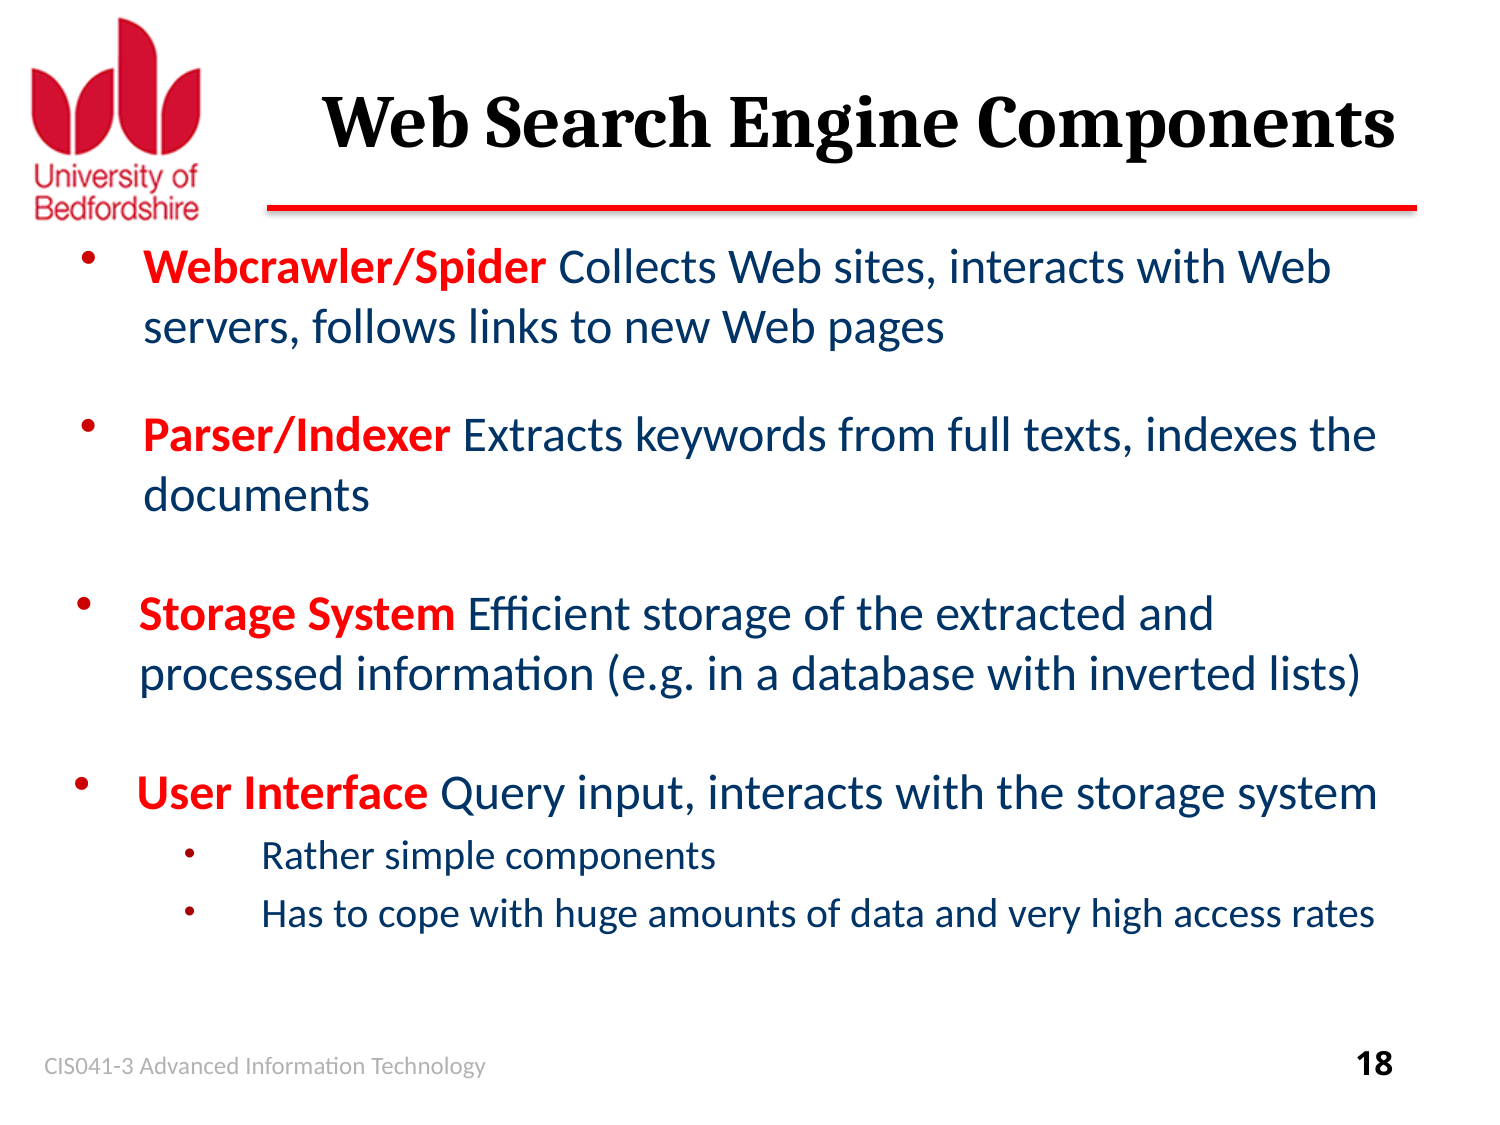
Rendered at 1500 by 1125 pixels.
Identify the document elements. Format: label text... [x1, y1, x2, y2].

text_box Storage System Efficient storage of the extracted and processed information (e.g. in a database with inverted lists) [60, 572, 1409, 715]
footer CIS041-3 Advanced Information Technology [29, 1035, 514, 1095]
text_box User Interface Query input, interacts with the storage system Rather simple components Has to cope with huge amounts of data and very high access rates [58, 751, 1406, 998]
title Web Search Engine Components [262, 61, 1413, 174]
list Webcrawler/Spider Collects Web sites, interacts with Web servers, follows links to new Web pages [64, 226, 1413, 368]
picture [0, 0, 237, 236]
text_box Parser/Indexer Extracts keywords from full texts, indexes the documents [64, 394, 1413, 536]
